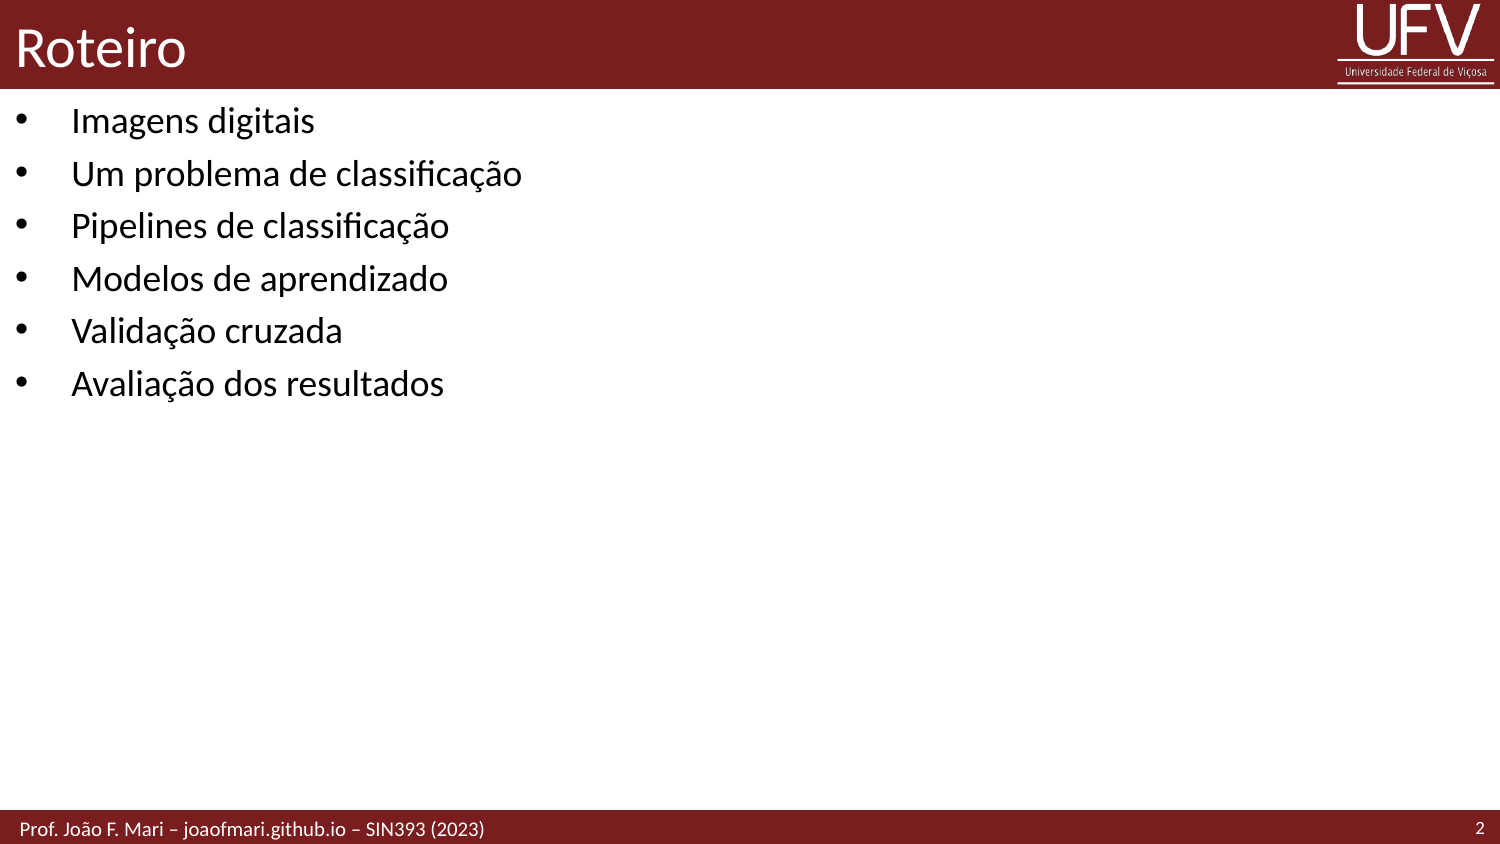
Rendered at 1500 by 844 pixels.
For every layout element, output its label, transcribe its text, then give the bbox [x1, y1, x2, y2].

footer Prof. João F. Mari – joaofmari.github.io – SIN393 (2023) [0, 812, 1034, 844]
list Imagens digitais Um problema de classificação Pipelines de classificação Modelos de aprendizado Validação cruzada Avaliação dos resultados [0, 88, 1500, 812]
slide_number 2 [1328, 811, 1500, 844]
title Roteiro [0, 0, 1500, 88]
